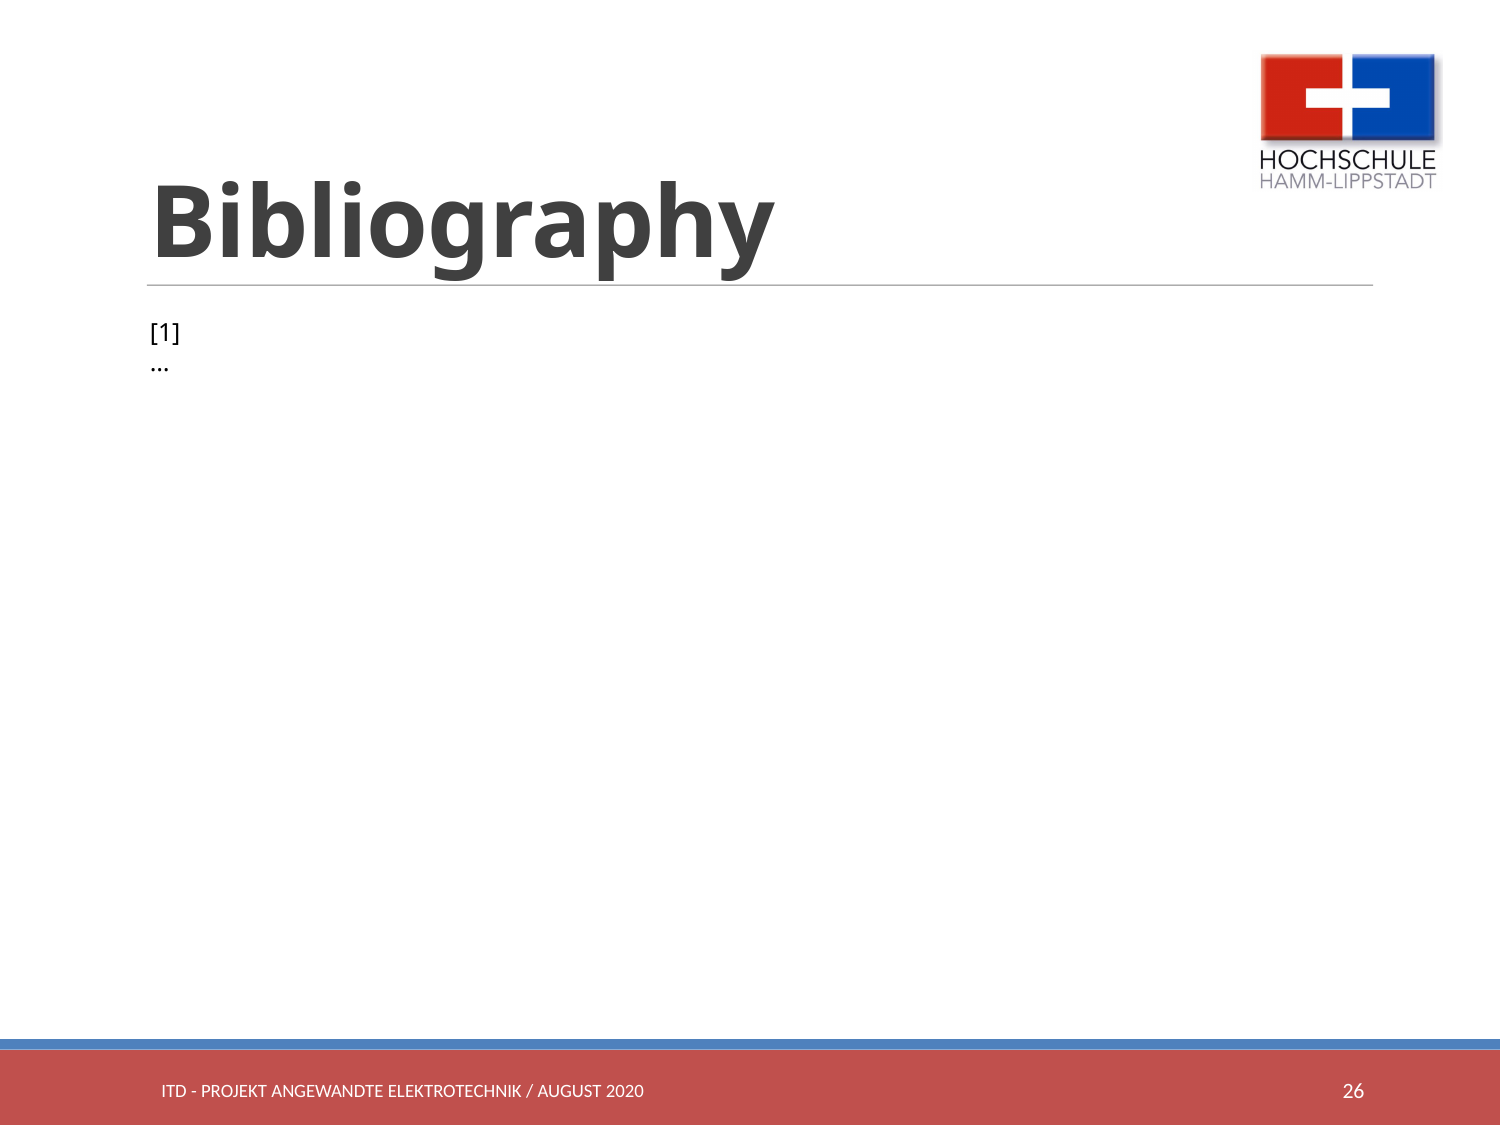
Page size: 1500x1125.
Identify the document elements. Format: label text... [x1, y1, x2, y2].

picture [1373, 50, 1443, 192]
text_box Bibliography [134, 47, 1373, 285]
text_box 26 [1218, 1059, 1380, 1120]
text_box [1] … [134, 309, 1380, 384]
text_box ITD - Projekt angewandte Elektrotechnik / August 2020 [105, 1059, 700, 1120]
